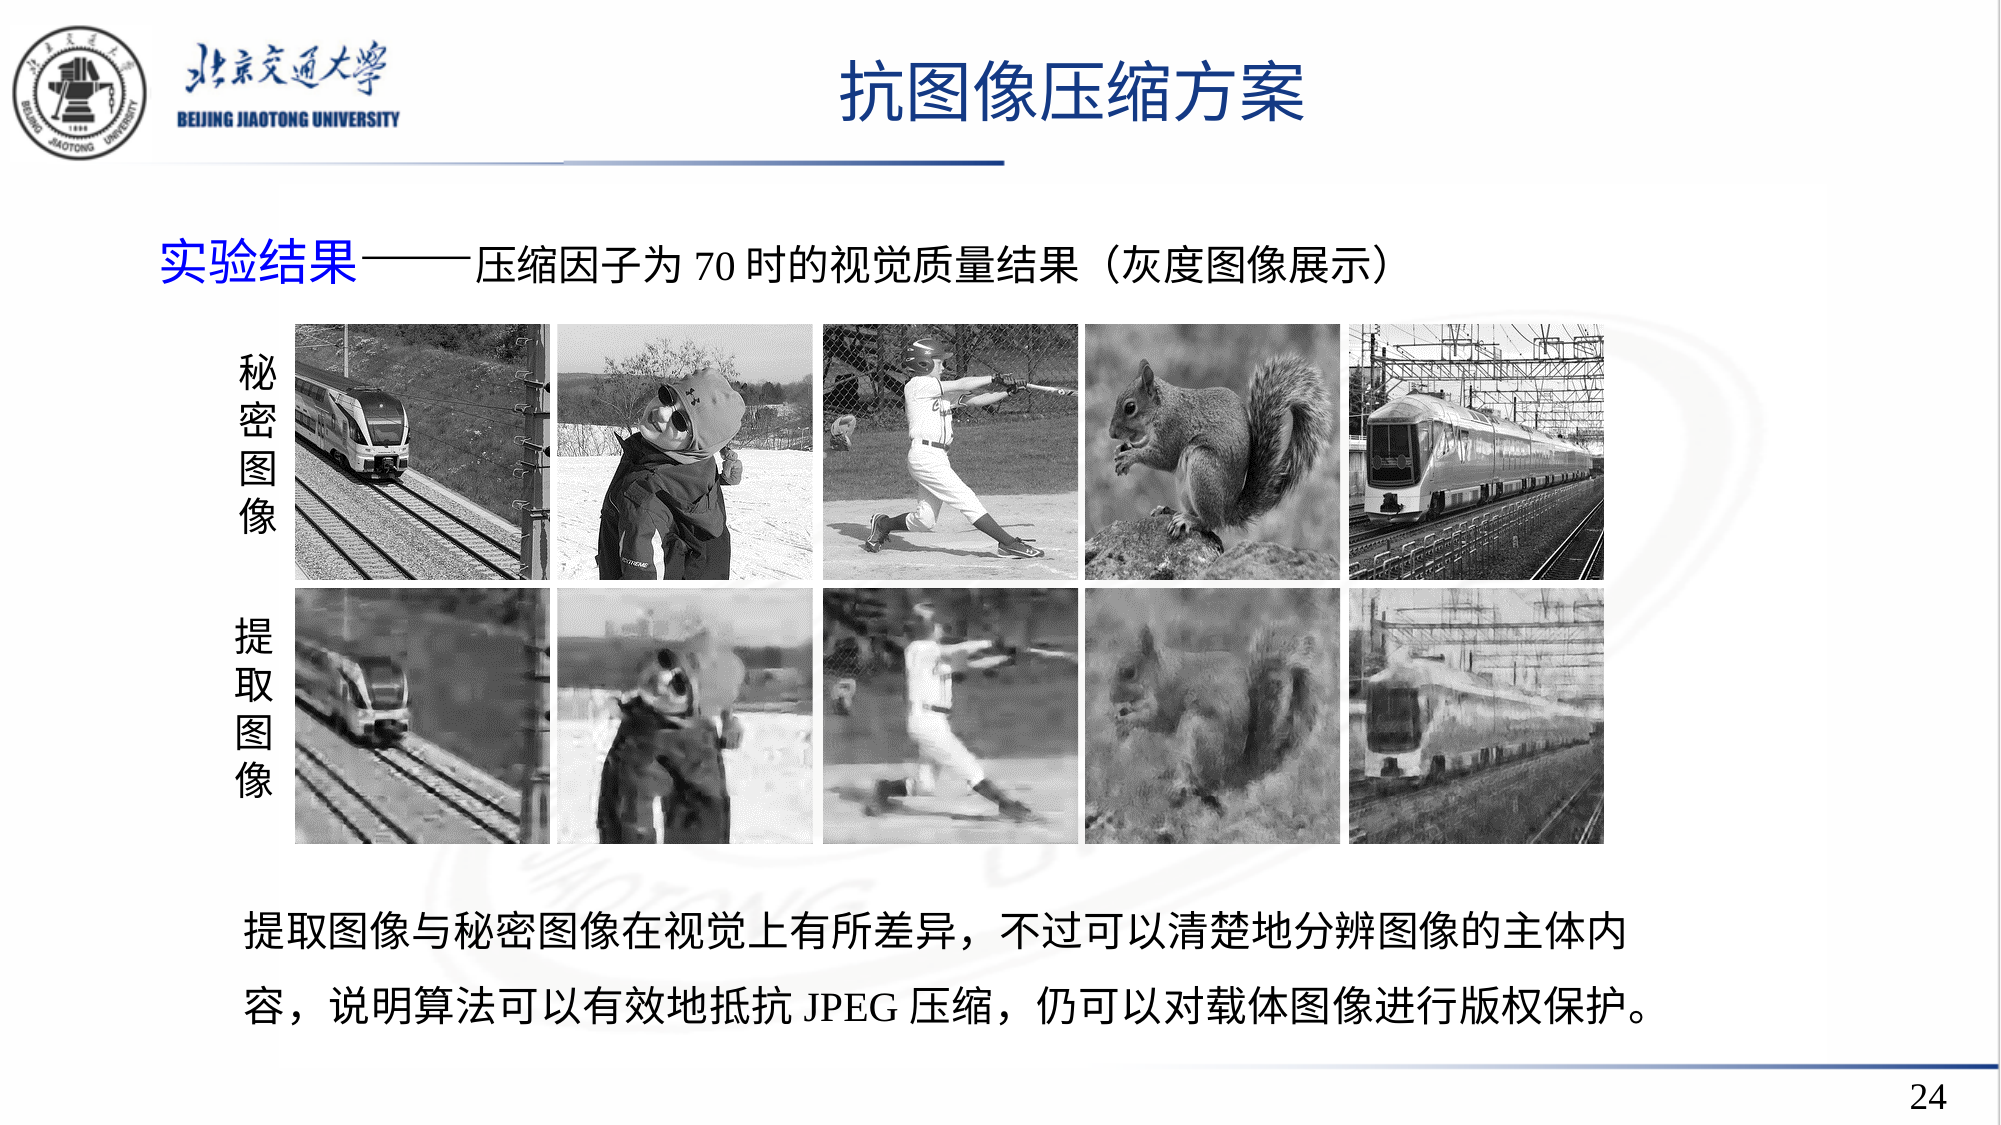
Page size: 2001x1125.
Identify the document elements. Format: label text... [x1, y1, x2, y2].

text_box 抗图像压缩方案 [824, 2, 1364, 137]
text_box 24 [1894, 1064, 1989, 1125]
text_box 提取图像与秘密图像在视觉上有所差异，不过可以清楚地分辨图像的主体内容，说明算法可以有效地抵抗JPEG压缩，仍可以对载体图像进行版权保护。 [229, 872, 1643, 1037]
list 实验结果——压缩因子为70时的视觉质量结果（灰度图像展示） [143, 179, 1590, 1107]
picture [0, 0, 2001, 1125]
